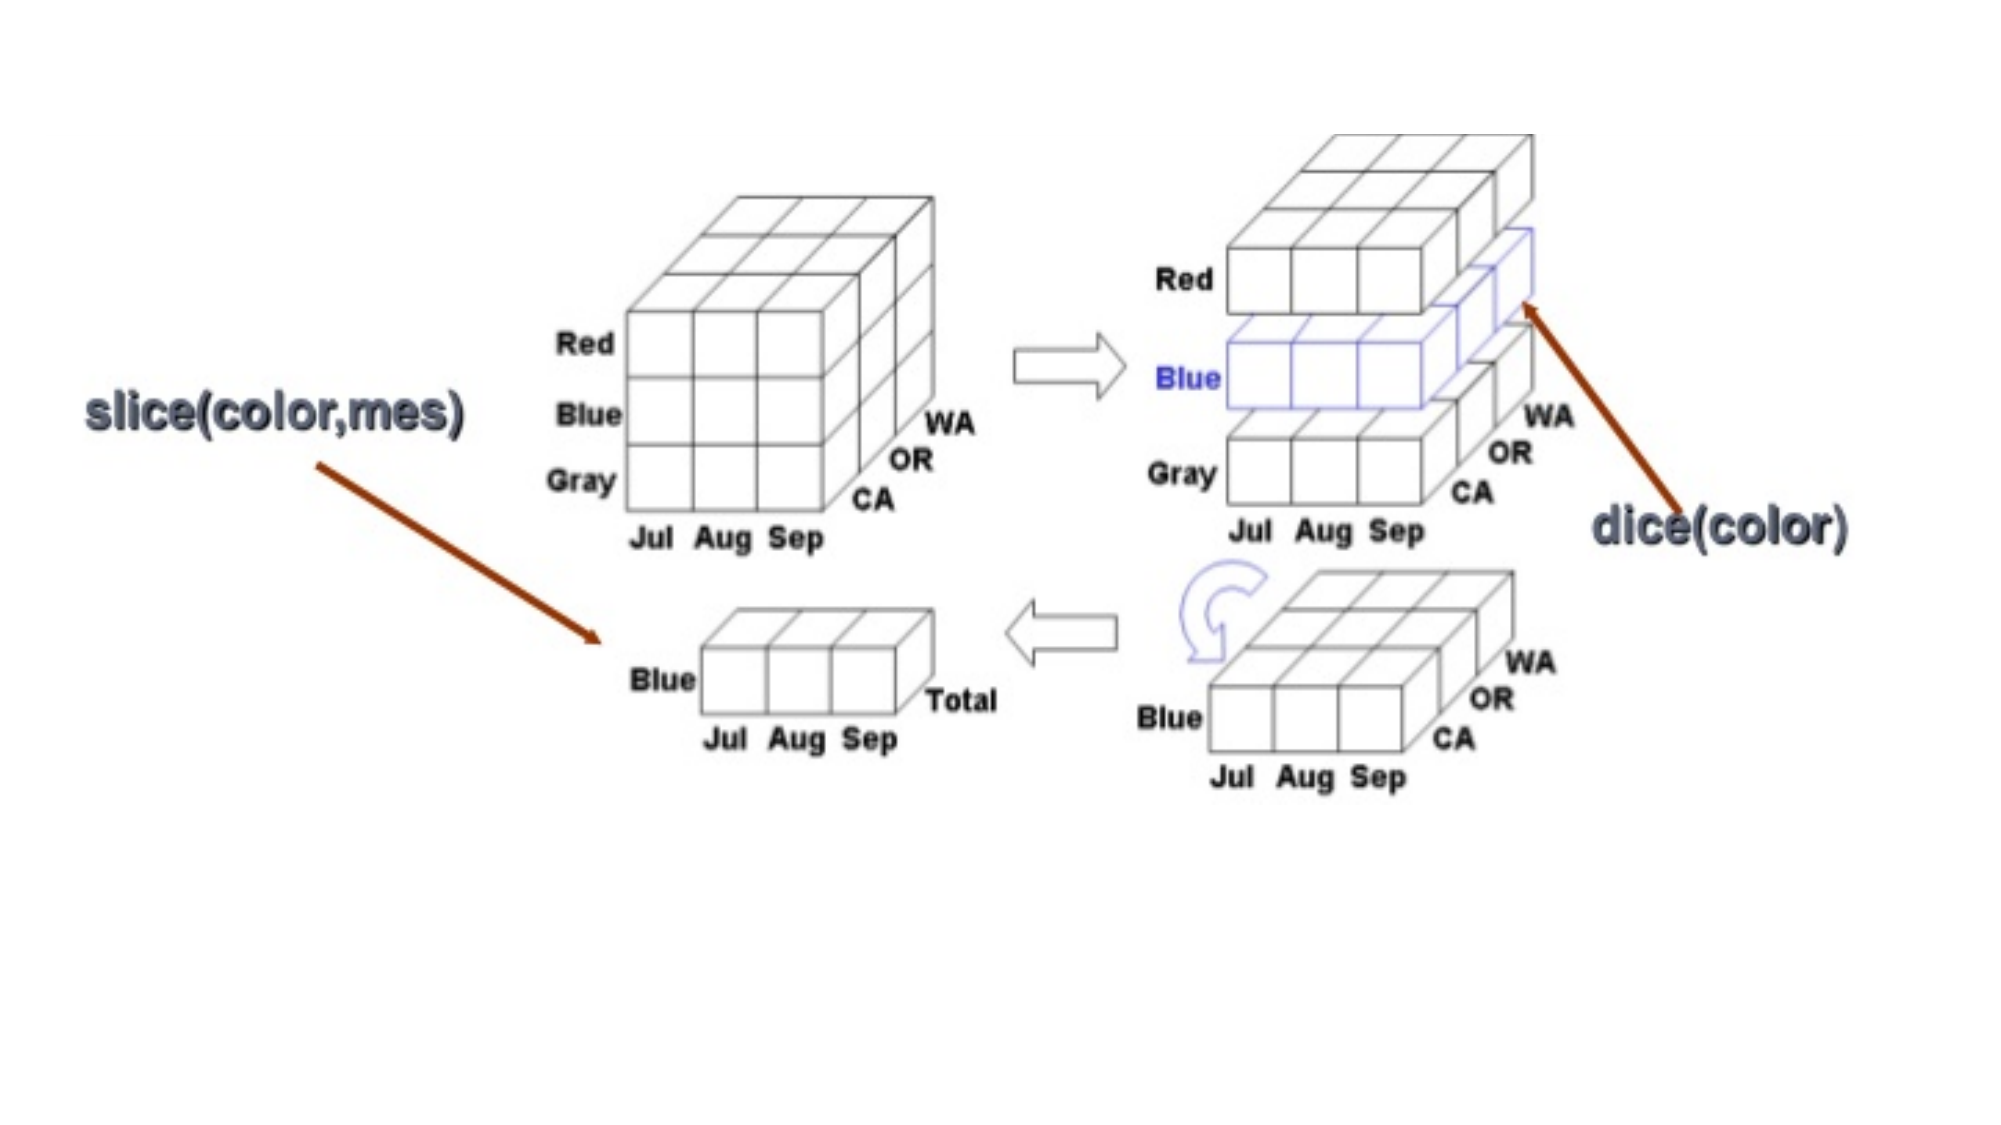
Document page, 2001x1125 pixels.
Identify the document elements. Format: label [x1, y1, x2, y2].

list [46, 134, 1863, 805]
